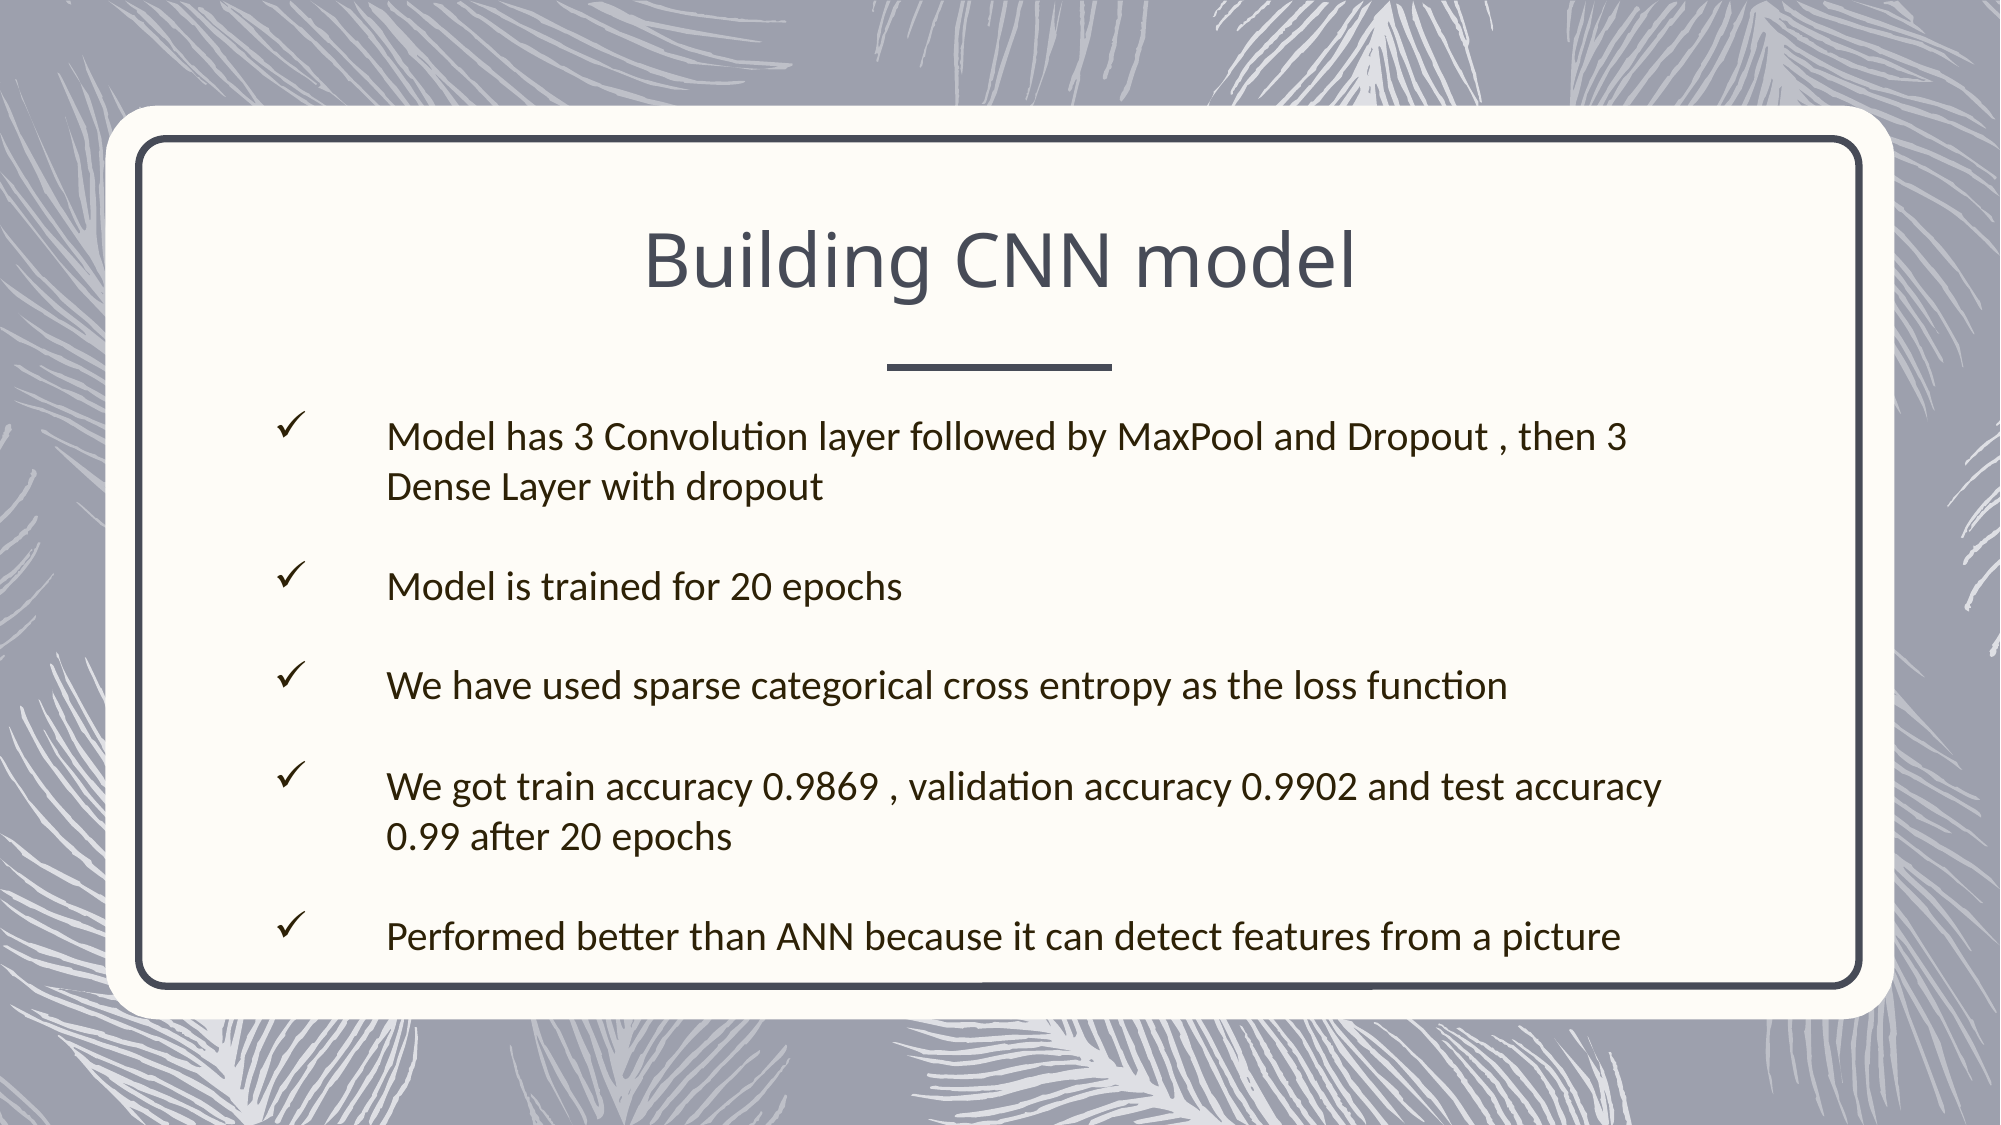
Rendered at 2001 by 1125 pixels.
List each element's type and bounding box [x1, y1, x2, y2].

text_box [0, 0, 2000, 1125]
